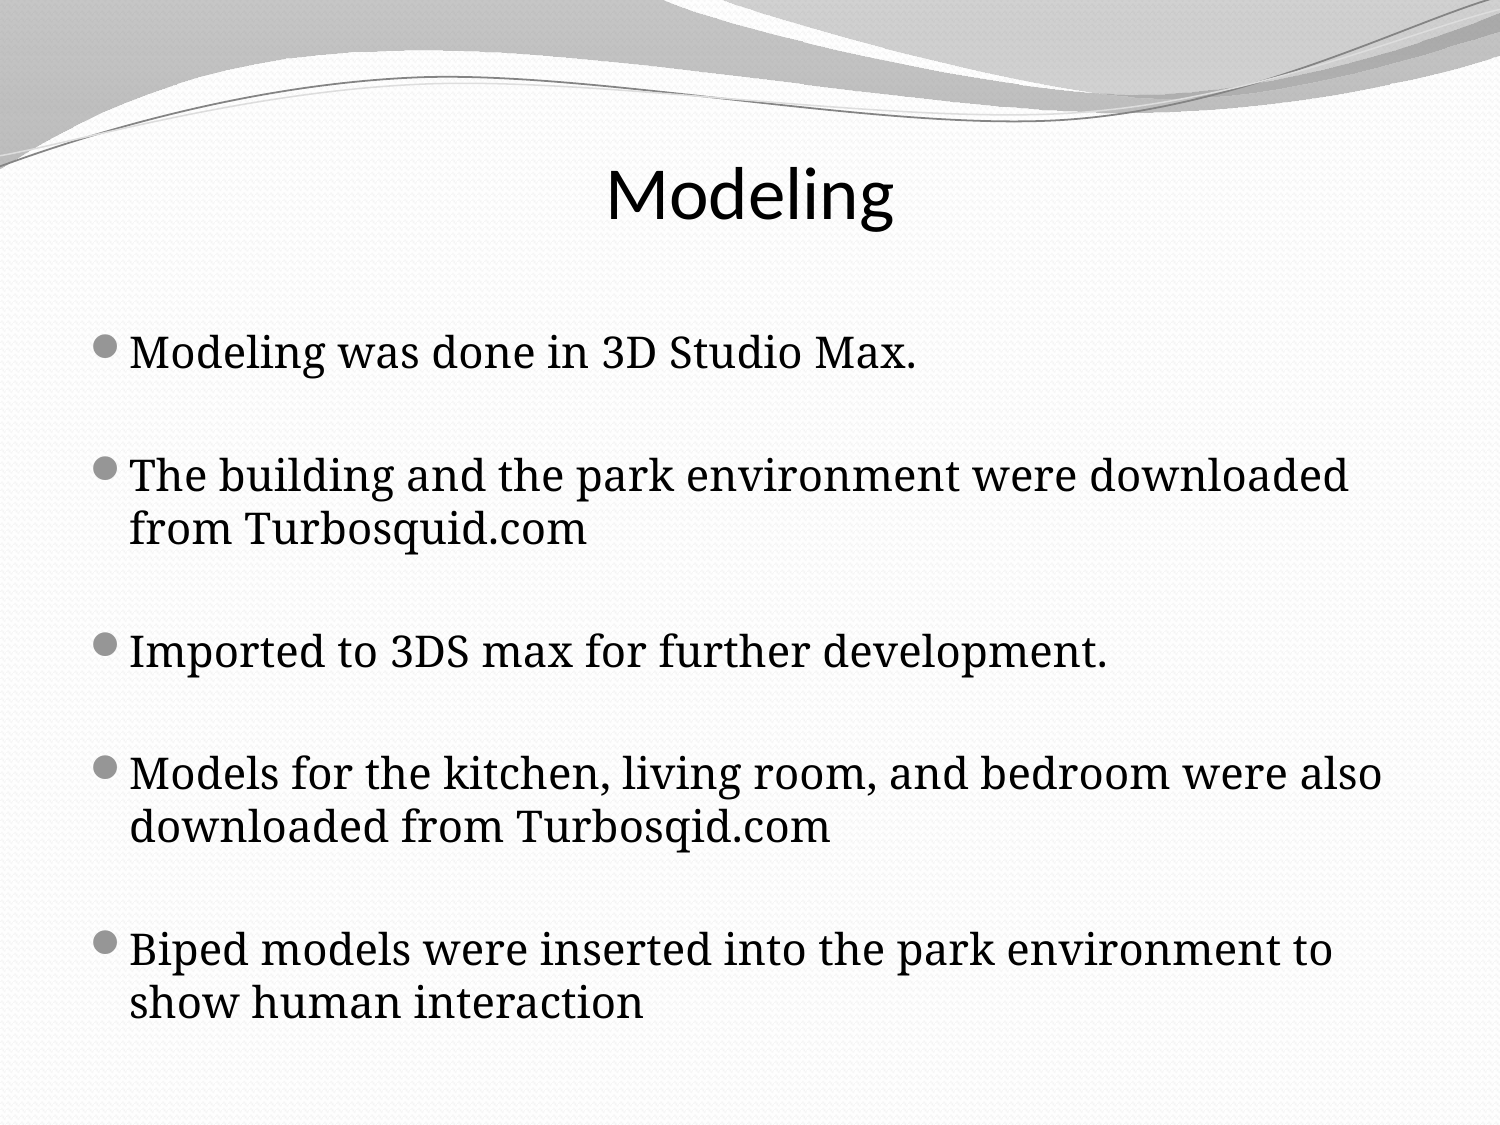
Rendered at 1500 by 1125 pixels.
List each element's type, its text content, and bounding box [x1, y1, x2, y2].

title Modeling [75, 137, 1425, 317]
list Modeling was done in 3D Studio Max. The building and the park environment were downloaded from Turbosquid.com Imported to 3DS max for further development. Models for the kitchen, living room, and bedroom were also downloaded from Turbosqid.com Biped models were inserted into the park environment to show human interaction [75, 317, 1425, 1038]
